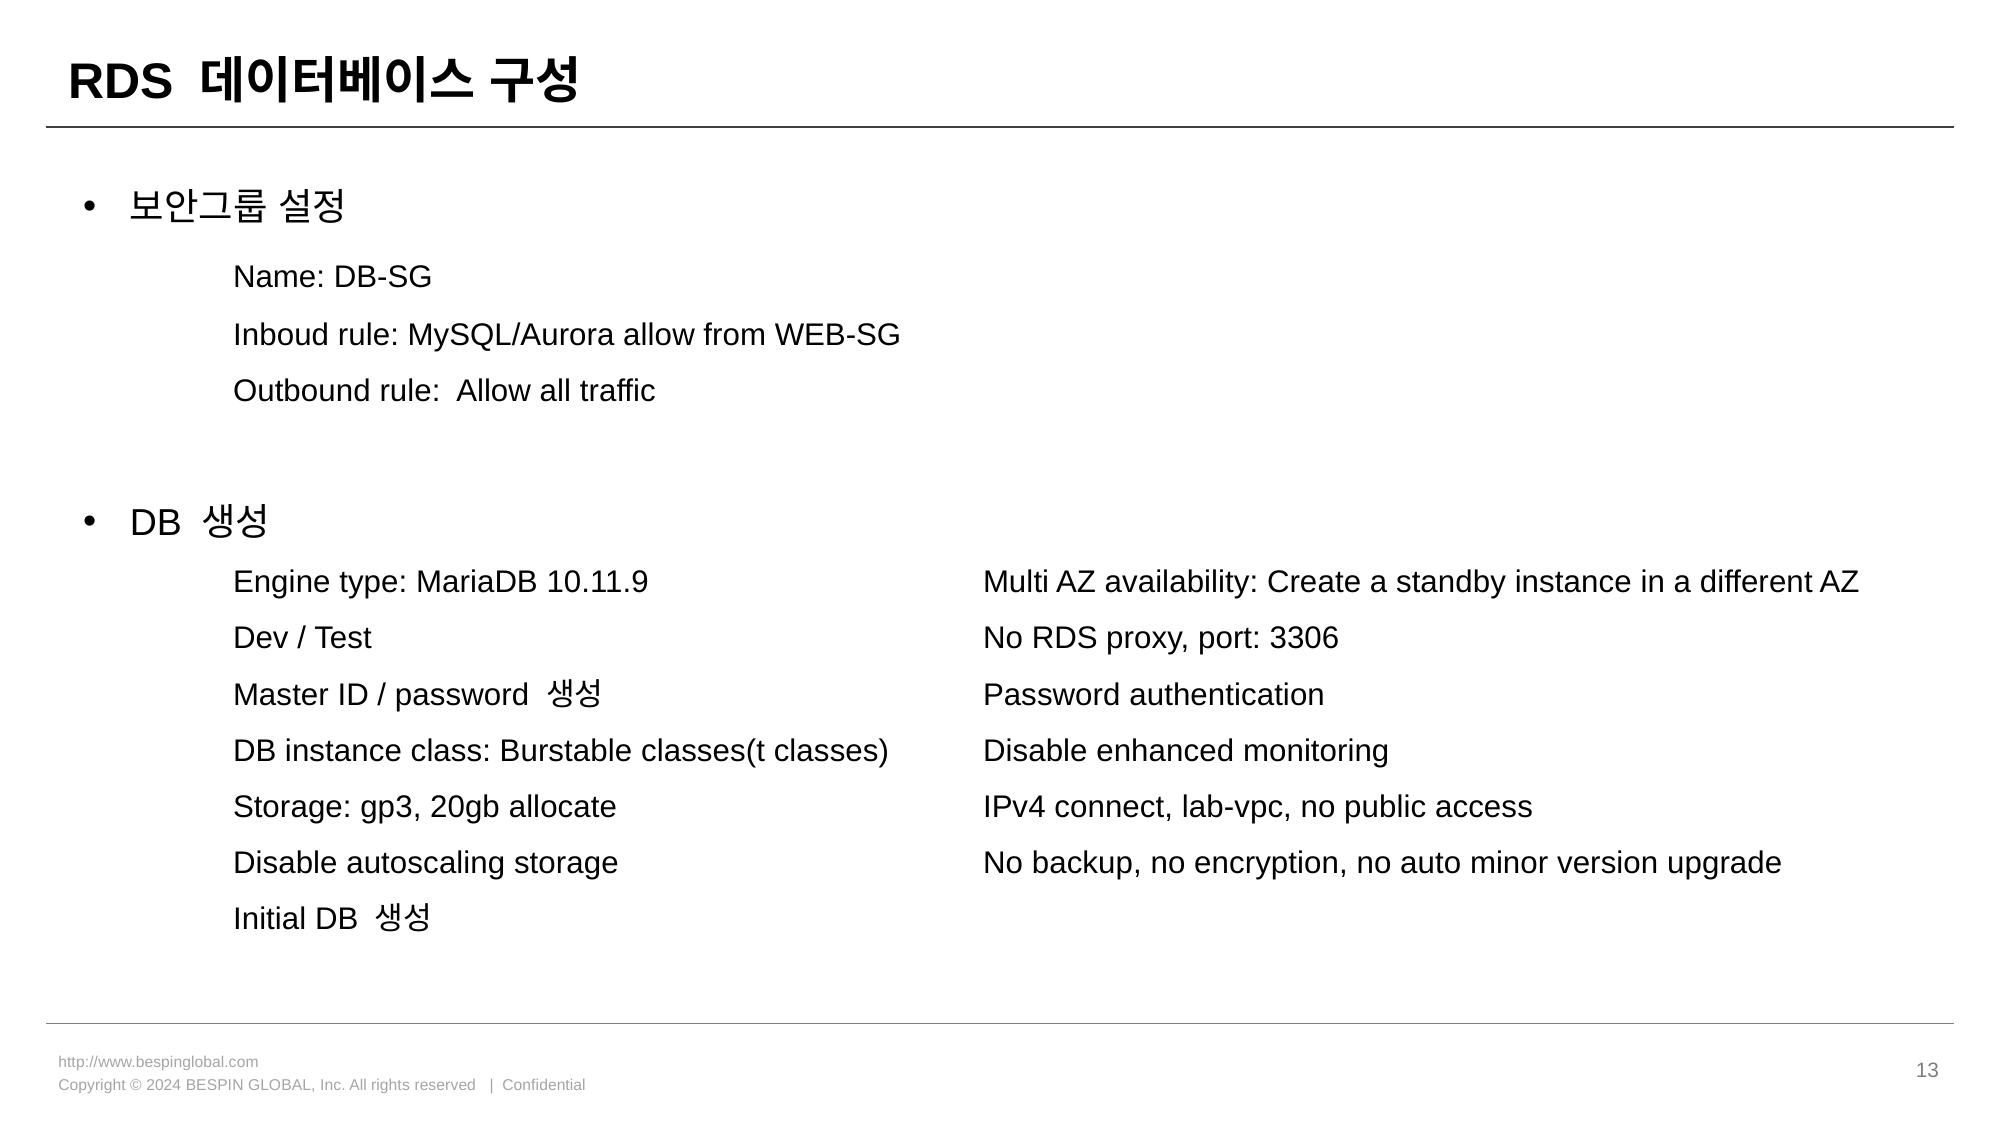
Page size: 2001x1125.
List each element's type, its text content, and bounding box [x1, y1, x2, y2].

title RDS 데이터베이스 구성 [68, 40, 1840, 125]
text_box 보안그룹 설정 Name: DB-SG Inboud rule: MySQL/Aurora allow from WEB-SG Outbound rule: Allow all traffic DB 생성 Engine type: MariaDB 10.11.9 Multi AZ availability: Create a standby instance in a different AZ Dev / Test No RDS proxy, port: 3306 Master ID / password 생성 Password authentication DB instance class: Burstable classes(t classes) Disable enhanced monitoring Storage: gp3, 20gb allocate IPv4 connect, lab-vpc, no public access Disable autoscaling storage No backup, no encryption, no auto minor version upgrade Initial DB 생성 [68, 153, 1973, 1011]
